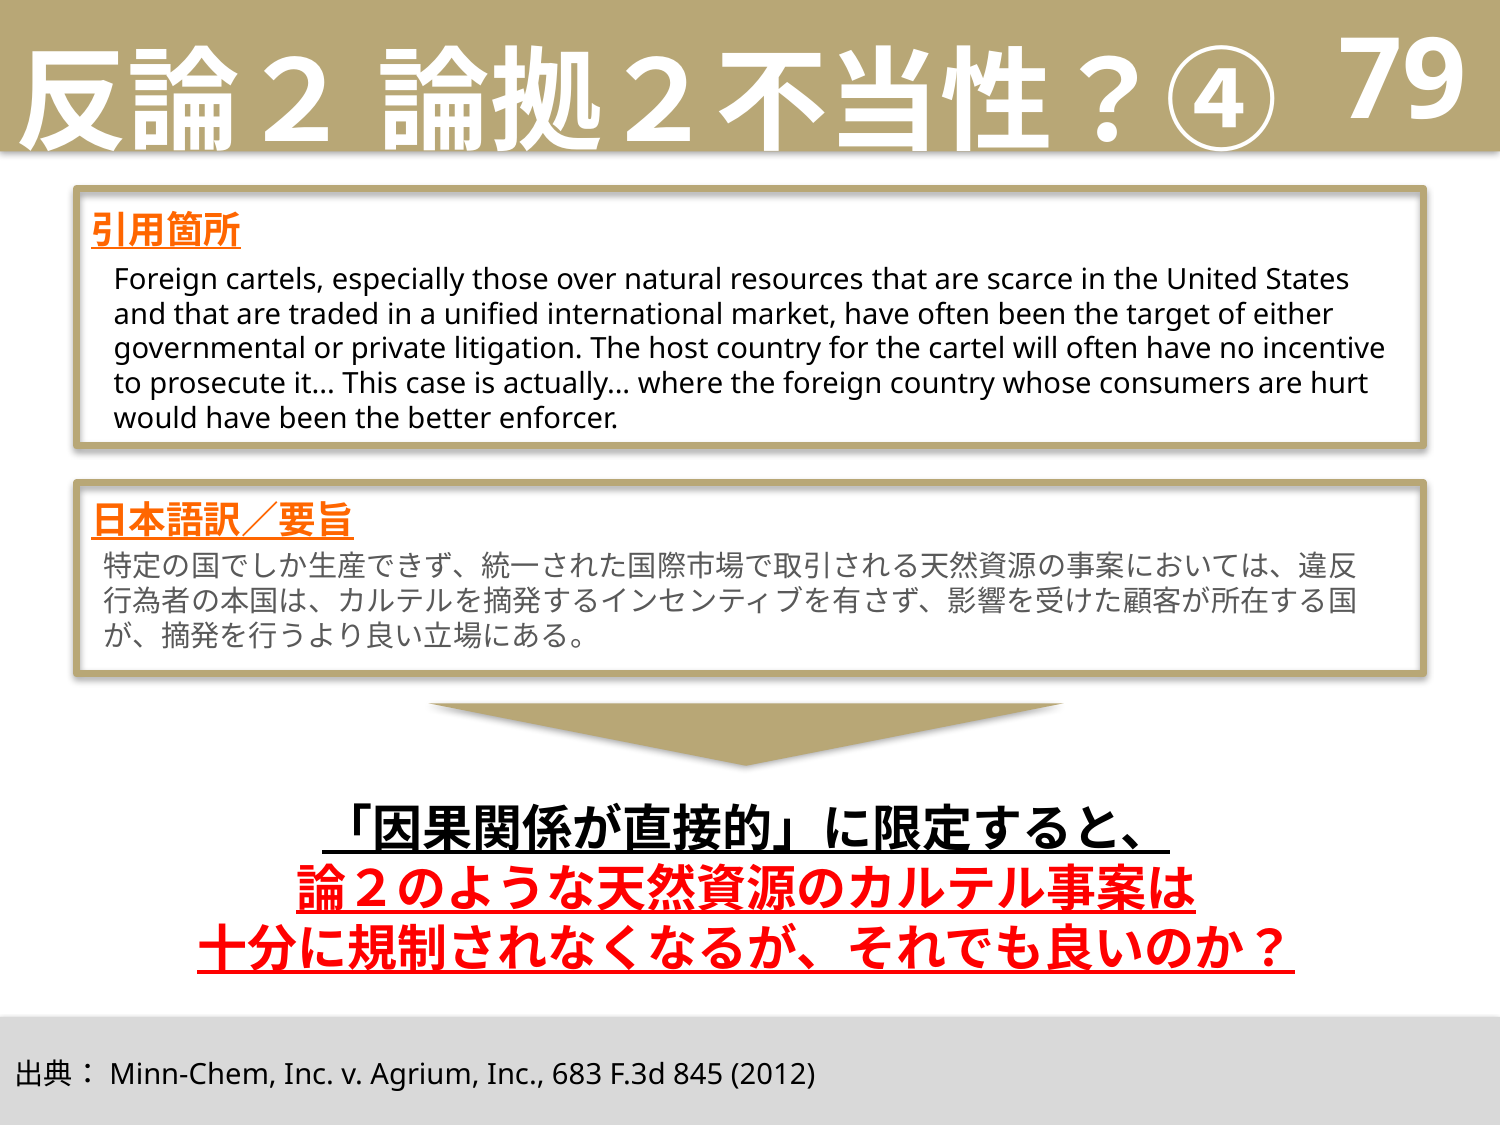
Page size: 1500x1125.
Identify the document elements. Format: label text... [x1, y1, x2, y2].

text_box 「因果関係が直接的」に限定すると、 論２のような天然資源のカルテル事案は 十分に規制されなくなるが、それでも良いのか？ [163, 789, 1329, 984]
text_box 出典：Minn-Chem, Inc. v. Agrium, Inc., 683 F.3d 845 (2012) [0, 1016, 1500, 1125]
text_box [76, 188, 1424, 447]
text_box [76, 482, 1424, 674]
text_box 引用箇所 [76, 198, 1379, 259]
slide_number 79 [1132, 52, 1483, 113]
title 反論２ 論拠２不当性？④ [0, 2, 1500, 190]
text_box 日本語訳／要旨 [76, 488, 1379, 549]
text_box [427, 702, 1065, 767]
